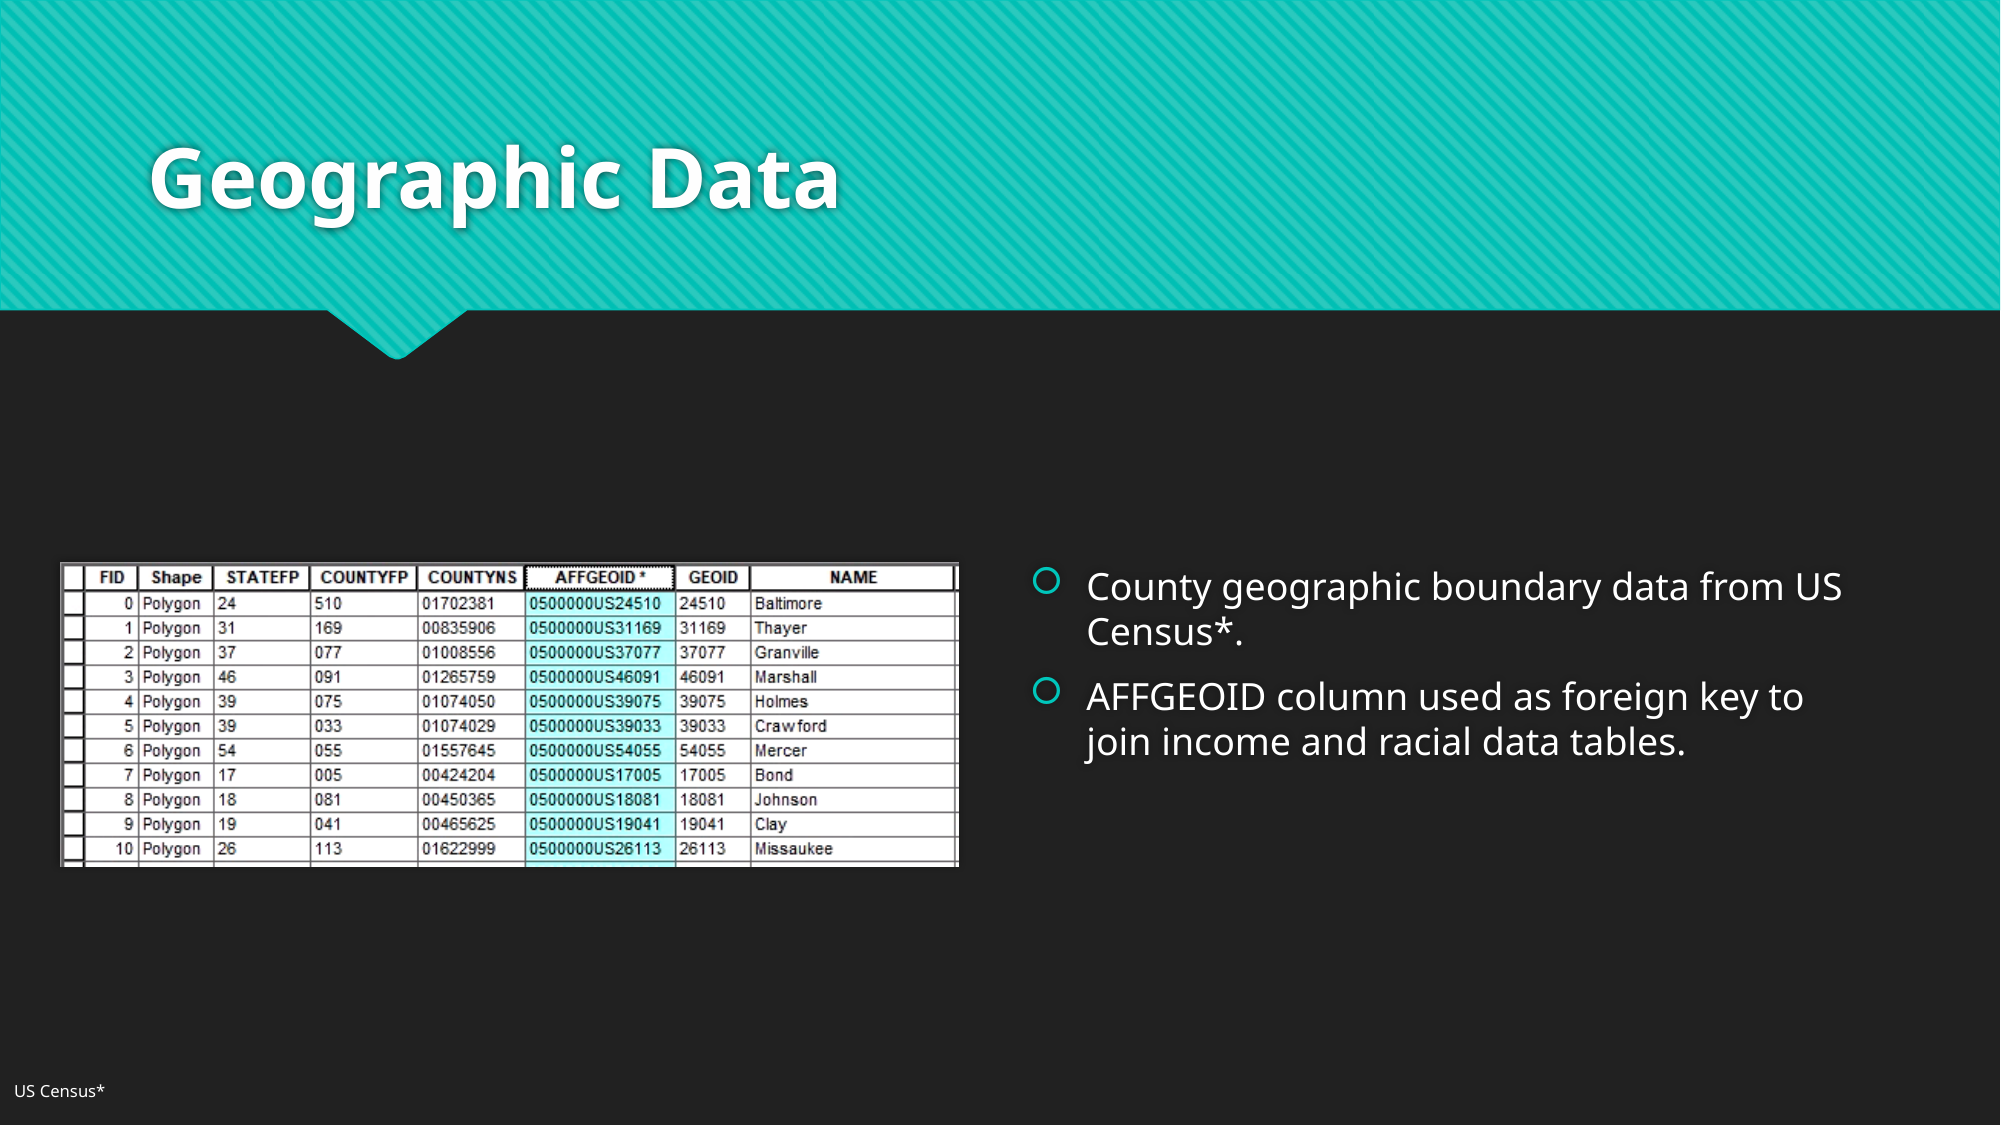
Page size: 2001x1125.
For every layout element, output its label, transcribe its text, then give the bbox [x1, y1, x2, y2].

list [59, 562, 960, 867]
text_box US Census* [0, 1073, 121, 1109]
title Geographic Data [132, 73, 1868, 233]
list County geographic boundary data from US Census*. AFFGEOID column used as foreign key to join income and racial data tables. [1014, 364, 1868, 962]
